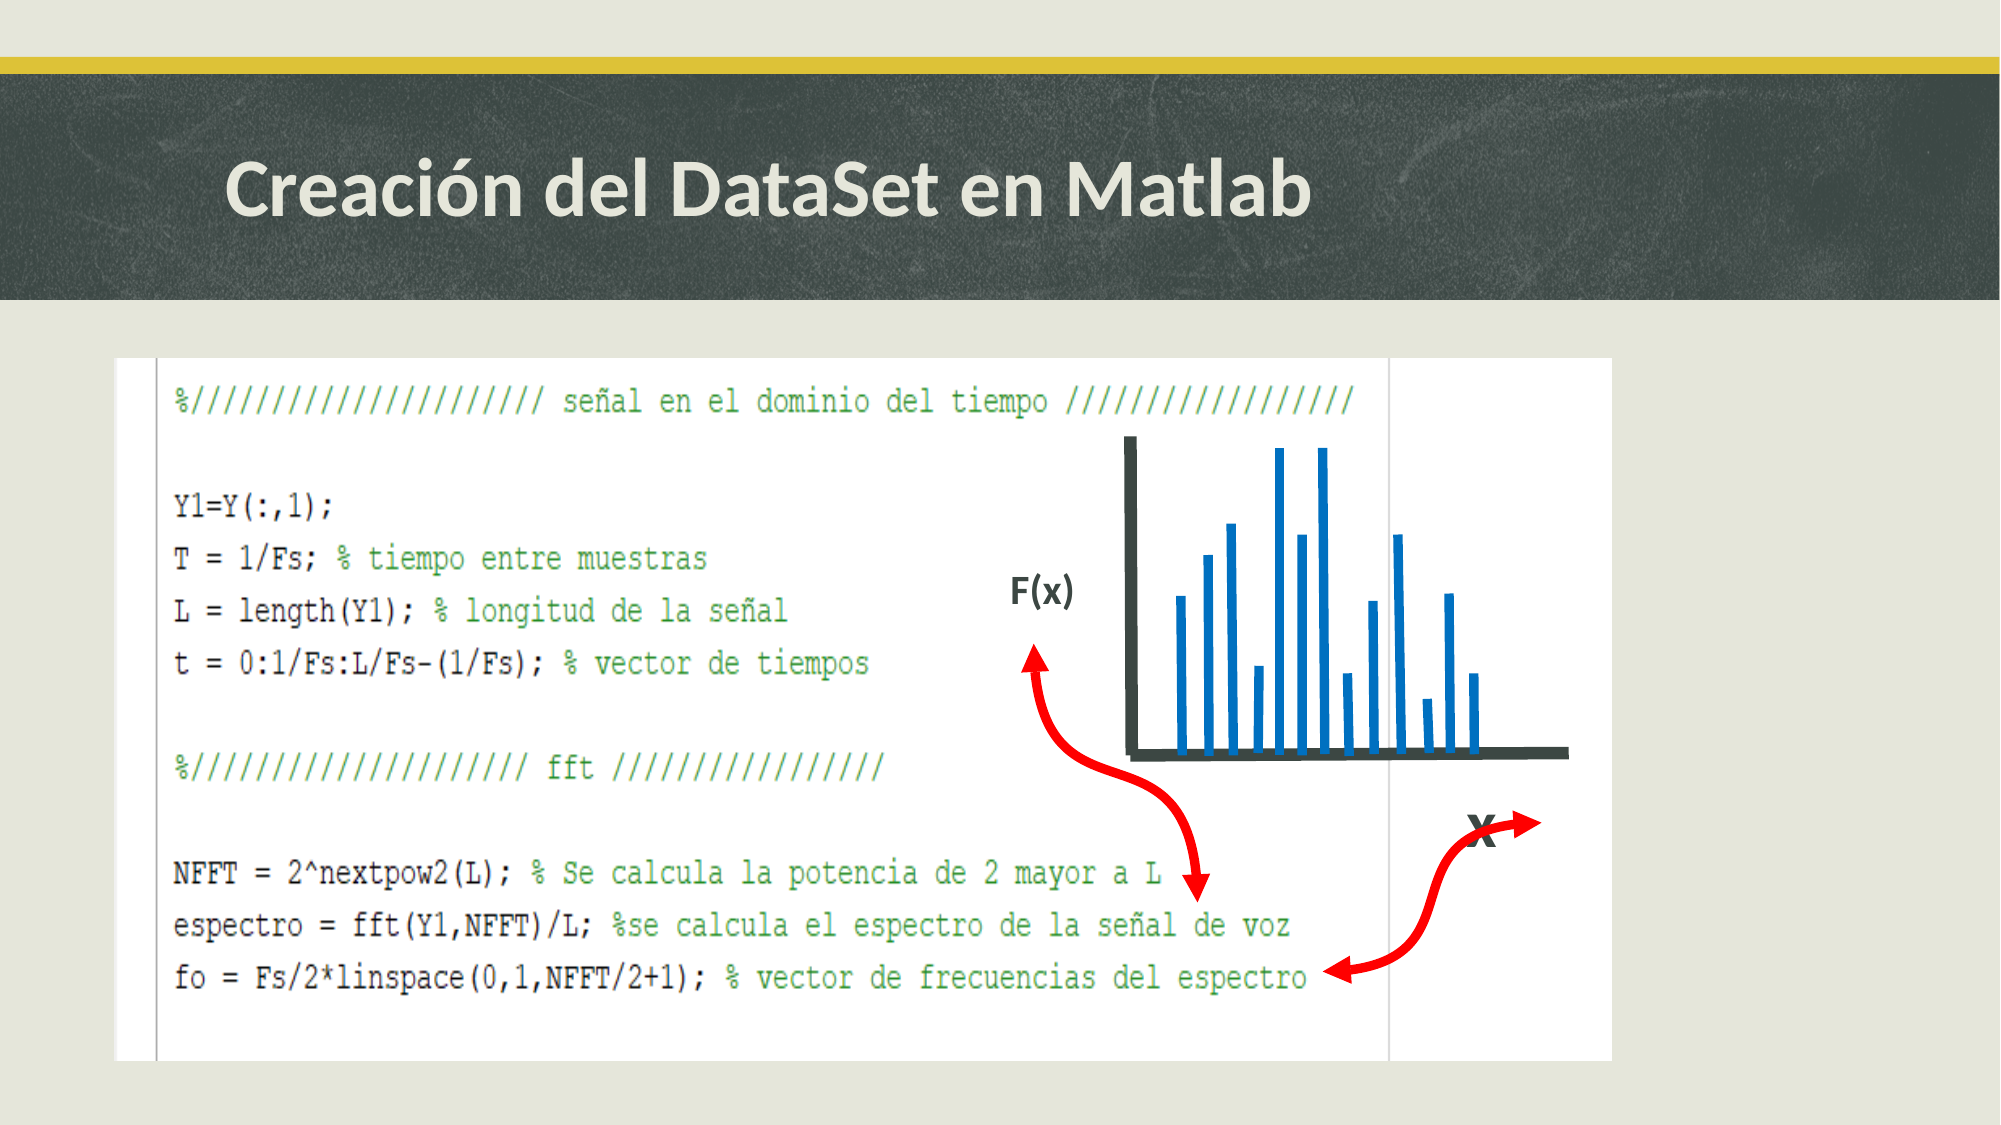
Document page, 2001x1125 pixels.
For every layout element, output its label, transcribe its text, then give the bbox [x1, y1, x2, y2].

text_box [1322, 822, 1542, 972]
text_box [986, 691, 1245, 855]
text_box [1280, 752, 1302, 756]
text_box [1245, 752, 1279, 756]
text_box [1303, 752, 1347, 756]
title Creación del DataSet en Matlab [210, 76, 1790, 300]
picture [114, 358, 1612, 1061]
picture [0, 74, 2000, 300]
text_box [1350, 752, 1569, 756]
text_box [1397, 534, 1402, 755]
